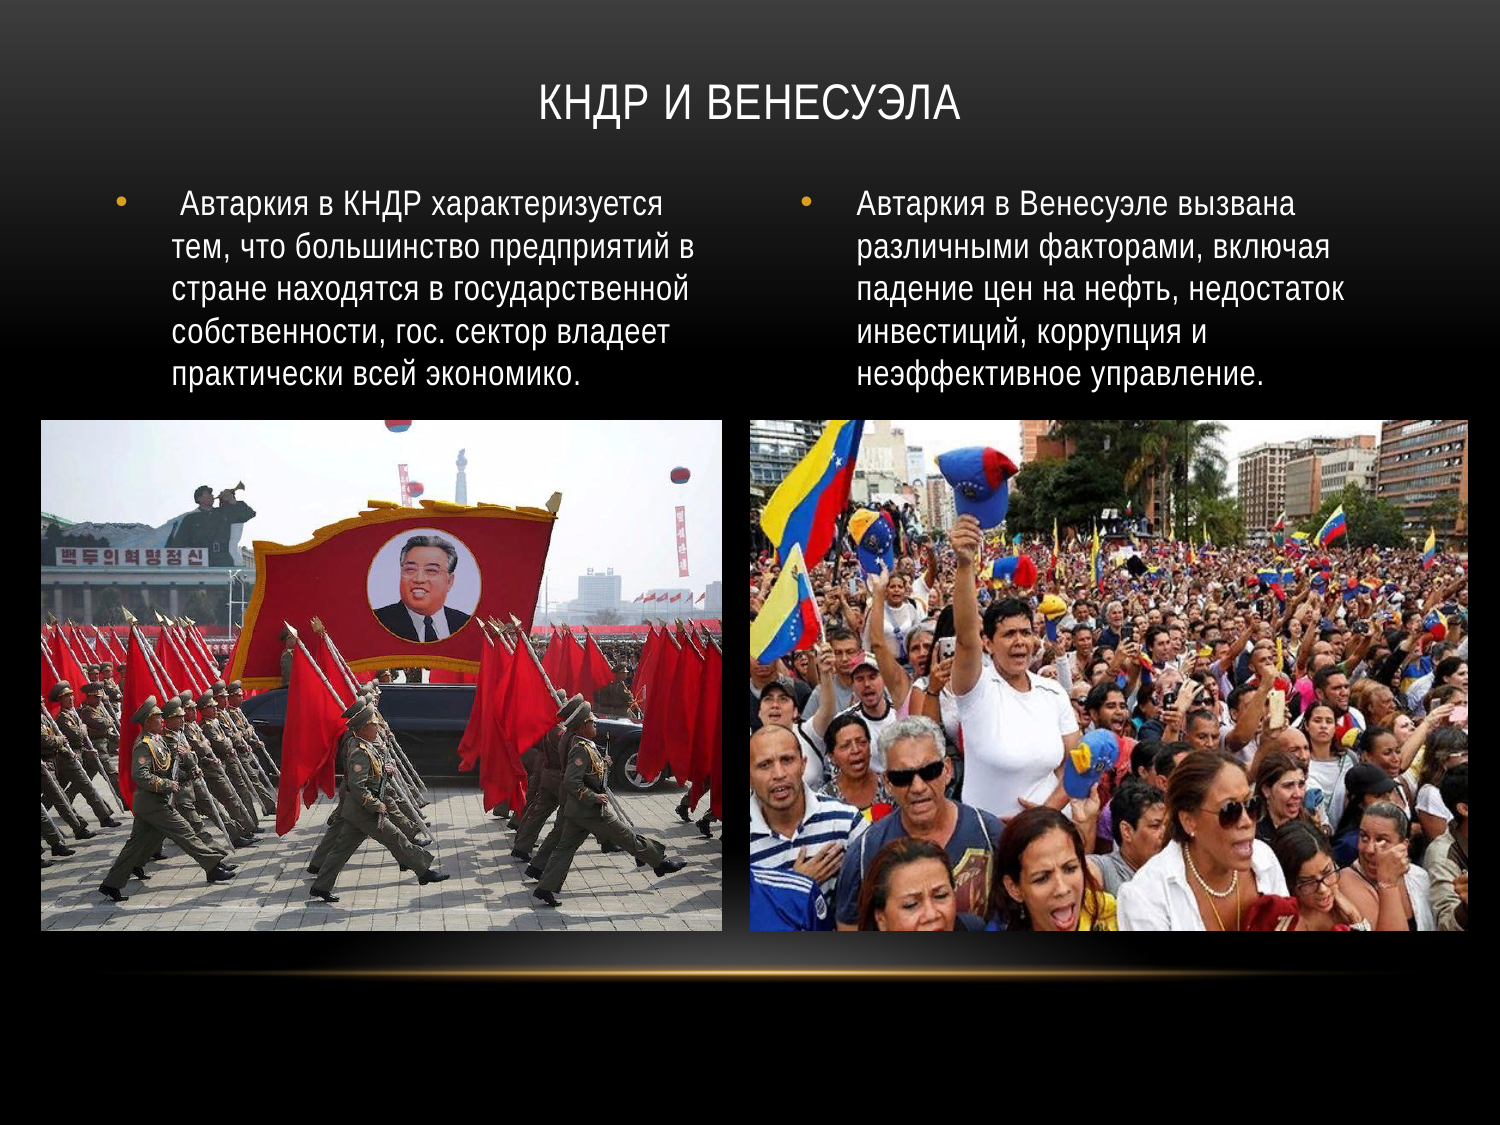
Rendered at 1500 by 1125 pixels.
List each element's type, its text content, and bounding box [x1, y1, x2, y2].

title КНДР и Венесуэла [99, 45, 1400, 138]
list Автаркия в Венесуэле вызвана различными факторами, включая падение цен на нефть, недостаток инвестиций, коррупция и неэффективное управление. [785, 172, 1398, 420]
picture [0, 0, 1500, 1125]
list Автаркия в КНДР характеризуется тем, что большинство предприятий в стране находятся в государственной собственности, гос. сектор владеет практически всей экономико. [100, 172, 713, 414]
